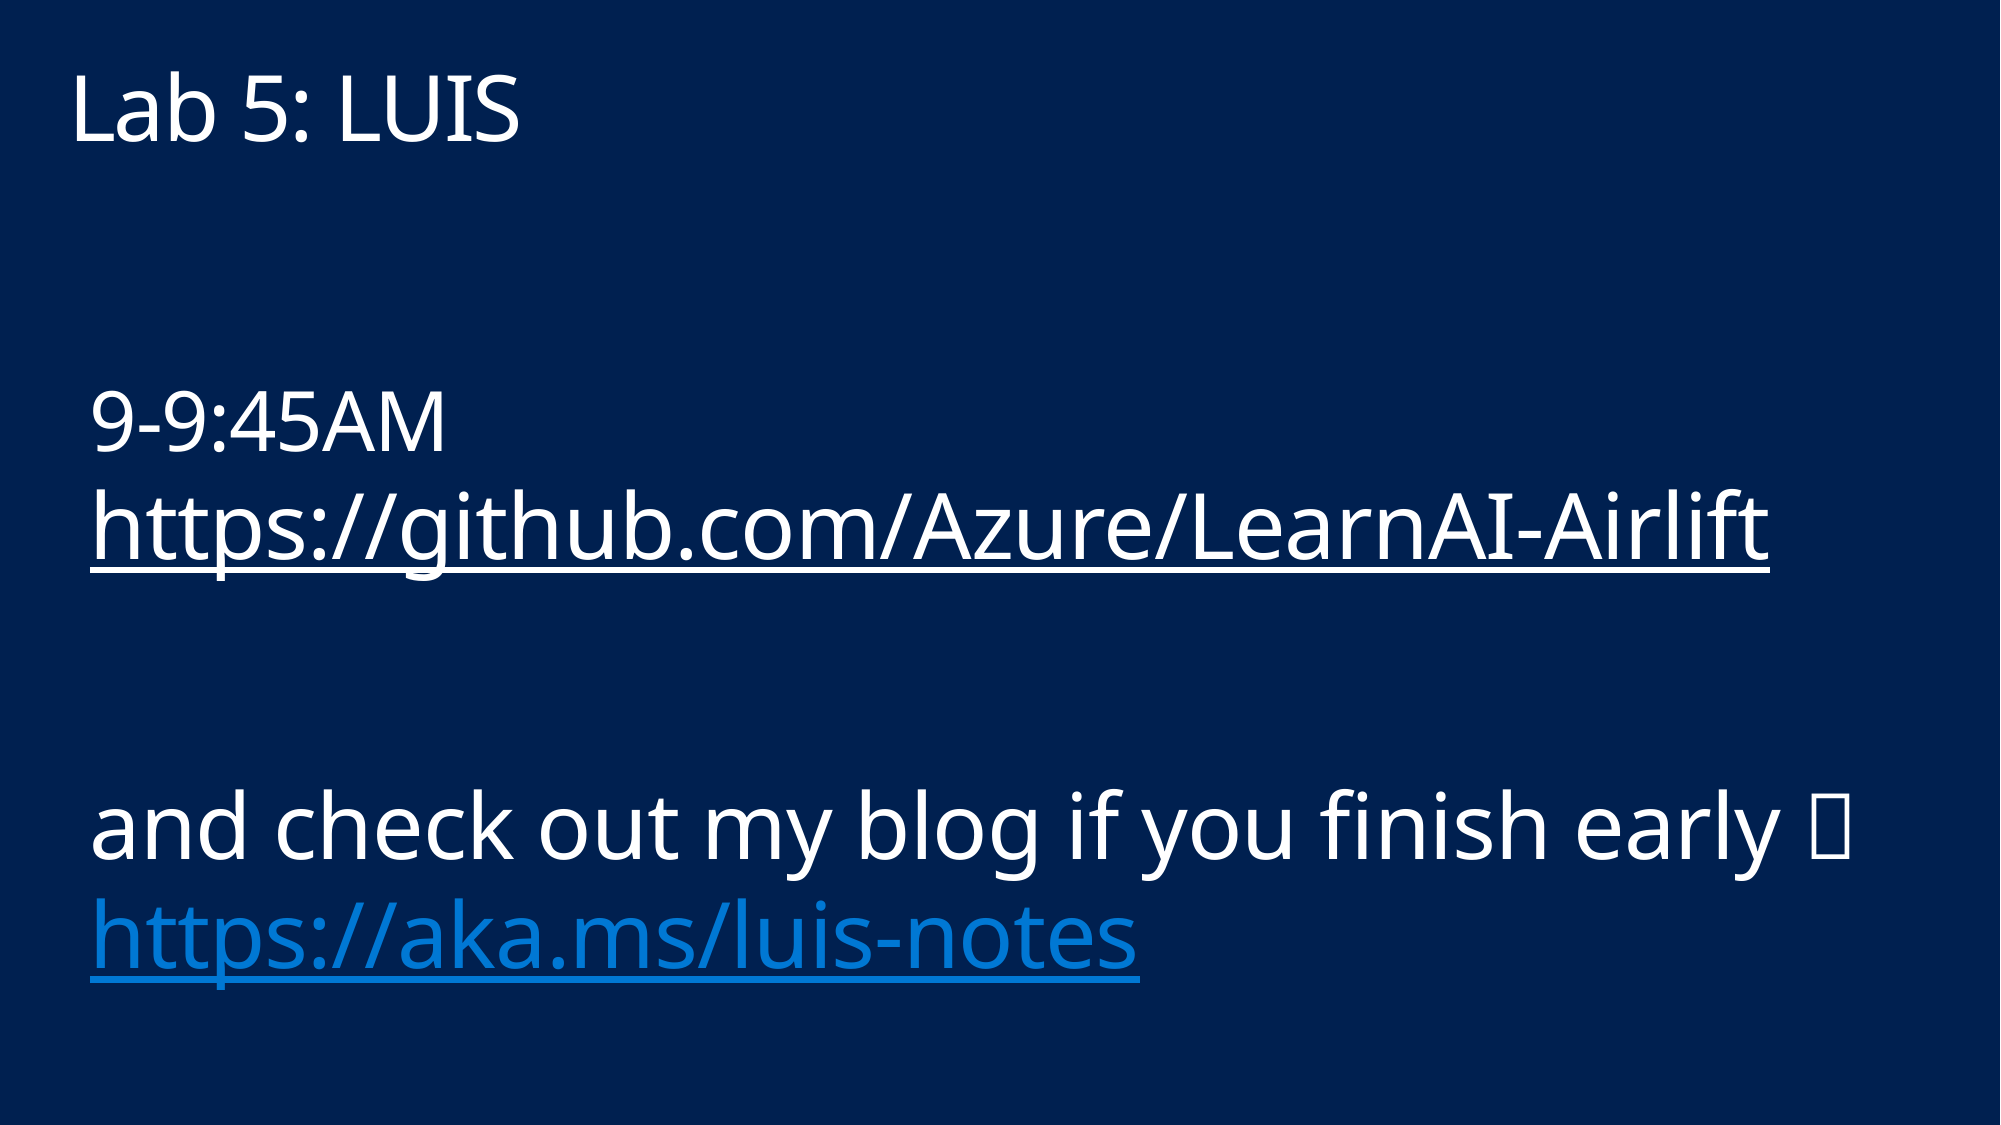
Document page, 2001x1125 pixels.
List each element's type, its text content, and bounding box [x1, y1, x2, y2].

title 9-9:45AM https://github.com/Azure/LearnAI-Airlift and check out my blog if you finish early  https://aka.ms/luis-notes [89, 289, 1911, 1125]
text_box Lab 5: LUIS [44, 47, 1957, 196]
